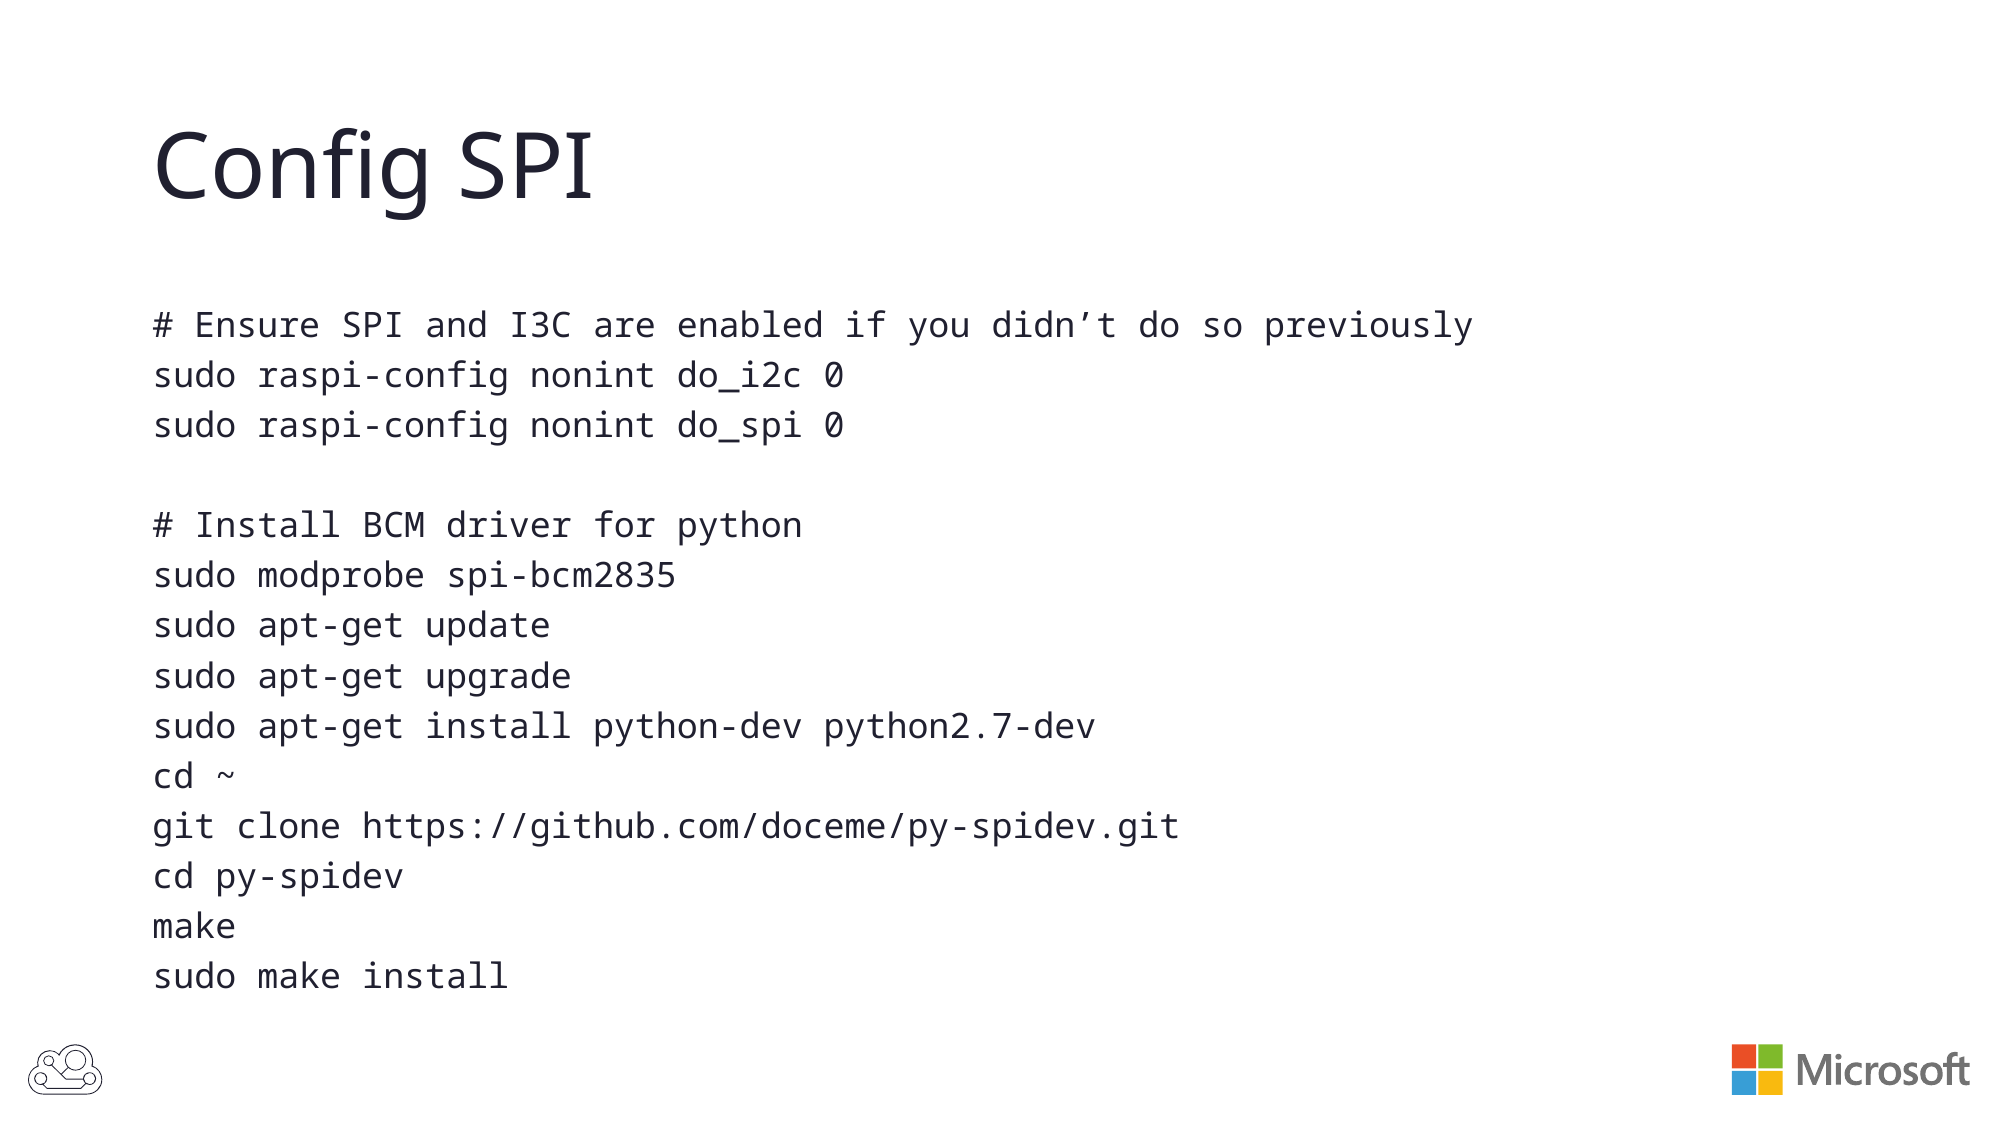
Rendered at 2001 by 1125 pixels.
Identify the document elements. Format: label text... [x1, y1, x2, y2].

list # Ensure SPI and I3C are enabled if you didn’t do so previously sudo raspi-config nonint do_i2c 0 sudo raspi-config nonint do_spi 0 # Install BCM driver for python sudo modprobe spi-bcm2835 sudo apt-get update sudo apt-get upgrade sudo apt-get install python-dev python2.7-dev cd ~ git clone https://github.com/doceme/py-spidev.git cd py-spidev make sudo make install [137, 299, 1863, 1014]
title Config SPI [137, 59, 1863, 278]
